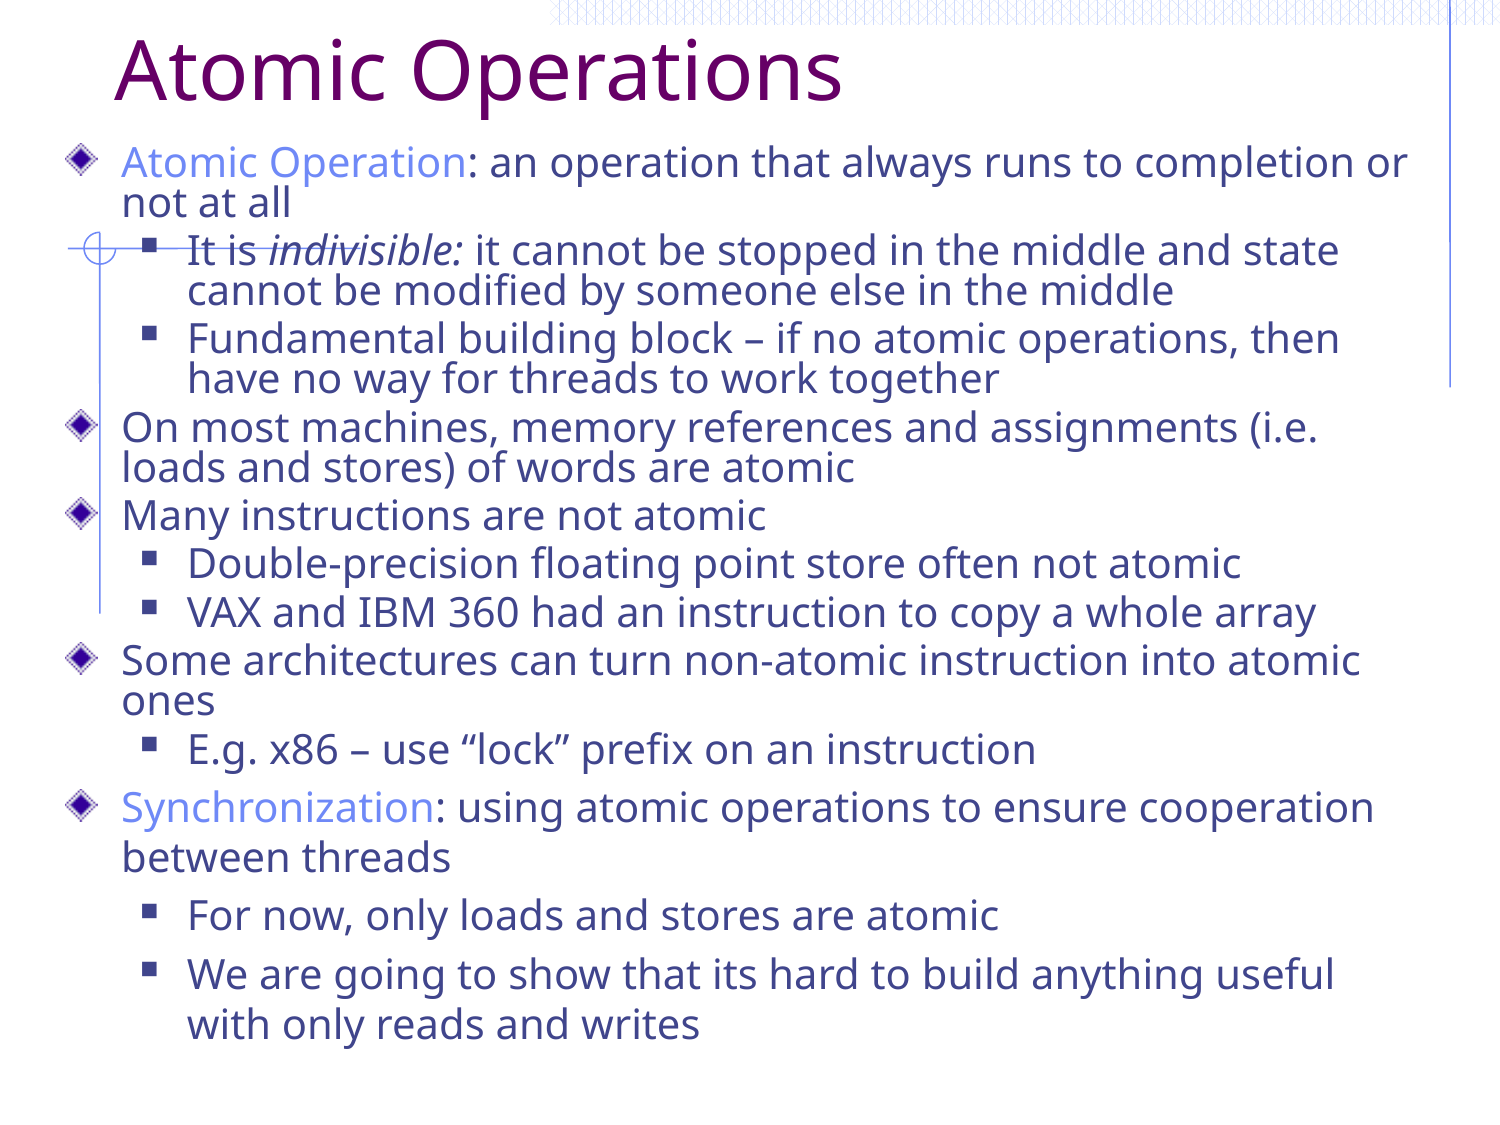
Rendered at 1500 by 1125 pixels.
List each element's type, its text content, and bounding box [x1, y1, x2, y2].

picture [65, 789, 98, 822]
title Atomic Operations [99, 0, 1376, 126]
picture [65, 642, 98, 675]
picture [65, 497, 98, 530]
picture [65, 409, 98, 442]
picture [65, 143, 98, 176]
list Atomic Operation: an operation that always runs to completion or not at all It is indivisible: it cannot be stopped in the middle and state cannot be modified by someone else in the middle Fundamental building block – if no atomic operations, then have no way for threads to work together On most machines, memory references and assignments (i.e. loads and stores) of words are atomic Many instructions are not atomic Double-precision floating point store often not atomic VAX and IBM 360 had an instruction to copy a whole array Some architectures can turn non-atomic instruction into atomic ones E.g. x86 – use “lock” prefix on an instruction Synchronization: using atomic operations to ensure cooperation between threads For now, only loads and stores are atomic We are going to show that its hard to build anything useful with only reads and writes [49, 137, 1438, 1076]
